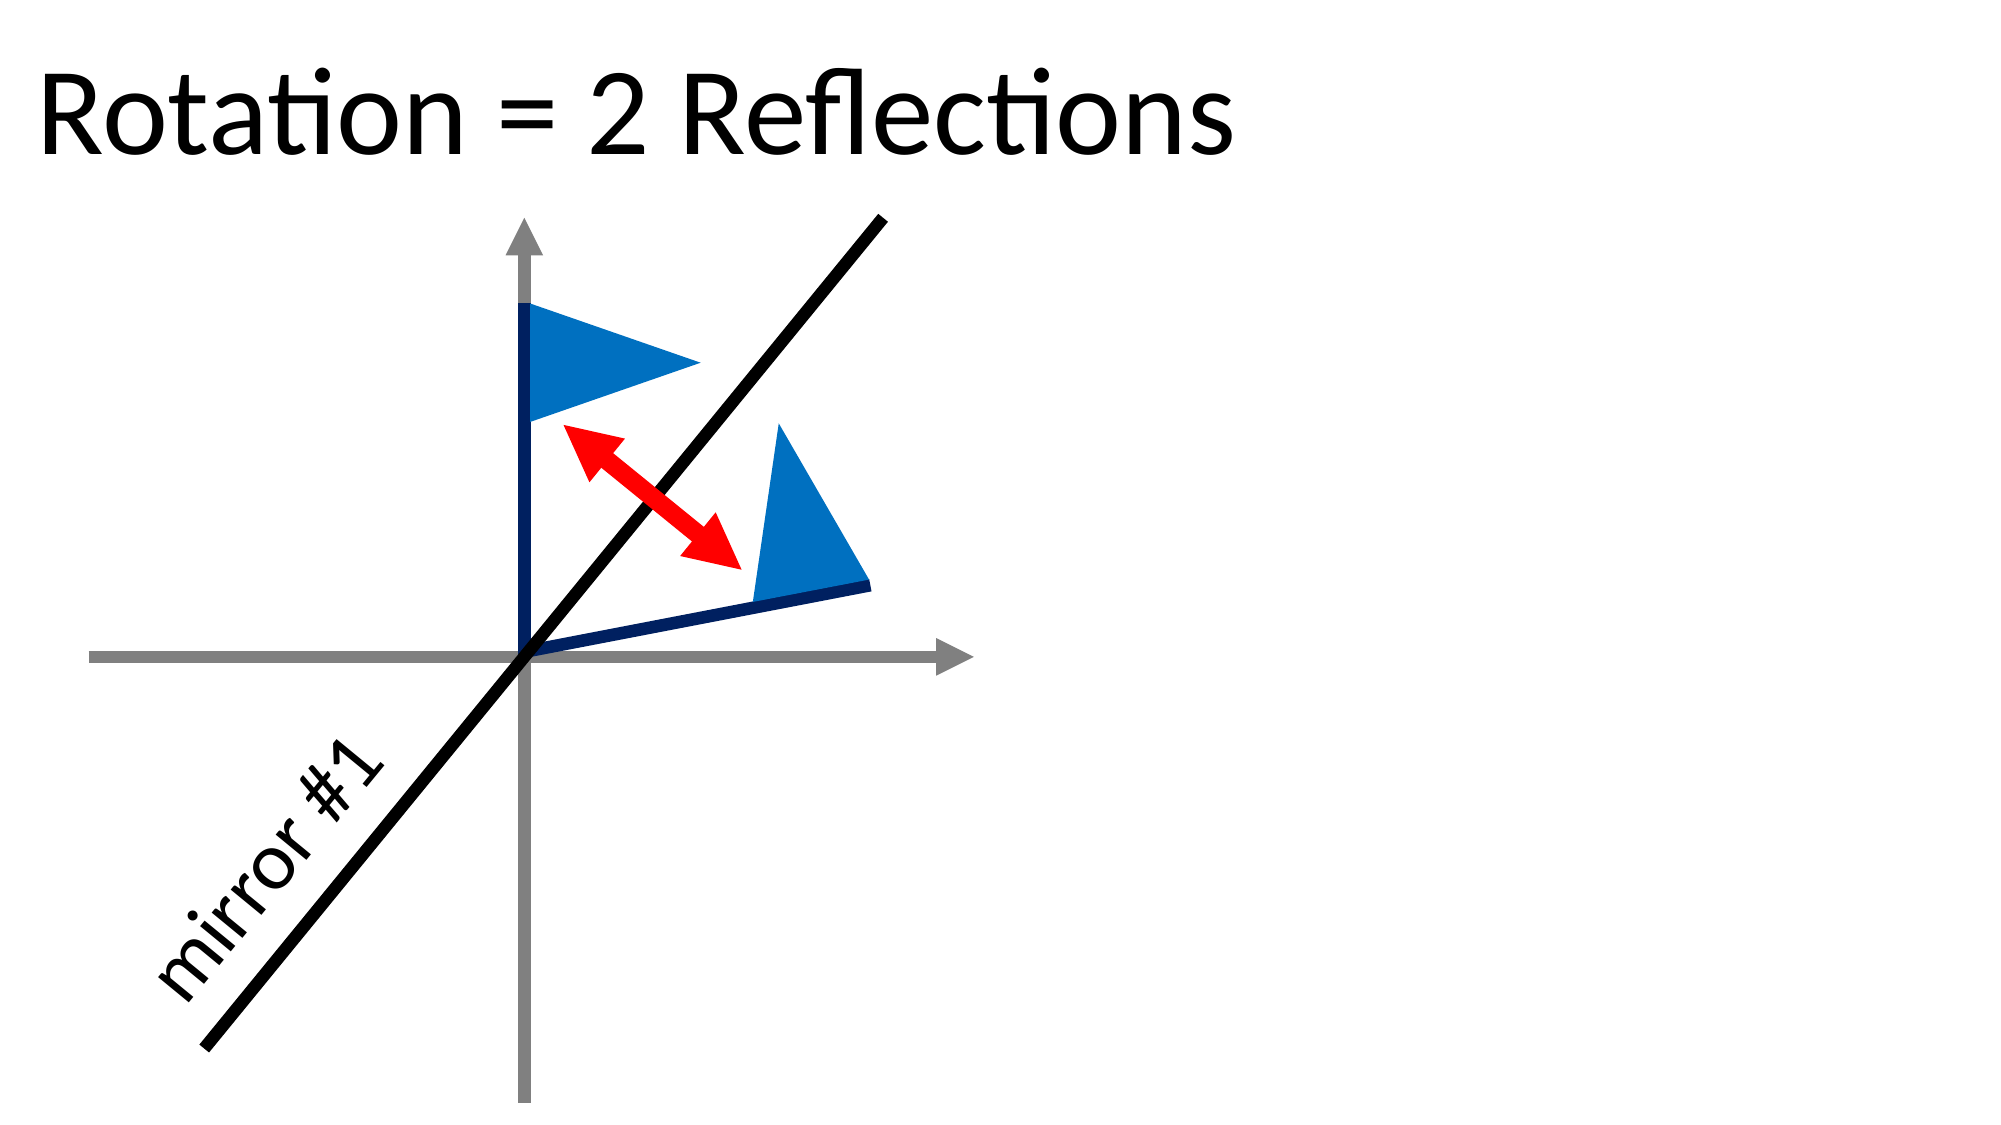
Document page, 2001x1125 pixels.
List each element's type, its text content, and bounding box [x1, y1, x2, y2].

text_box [88, 217, 974, 1103]
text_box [563, 424, 742, 570]
text_box Rotation = 2 Reflections [22, 22, 1291, 187]
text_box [204, 217, 884, 1049]
